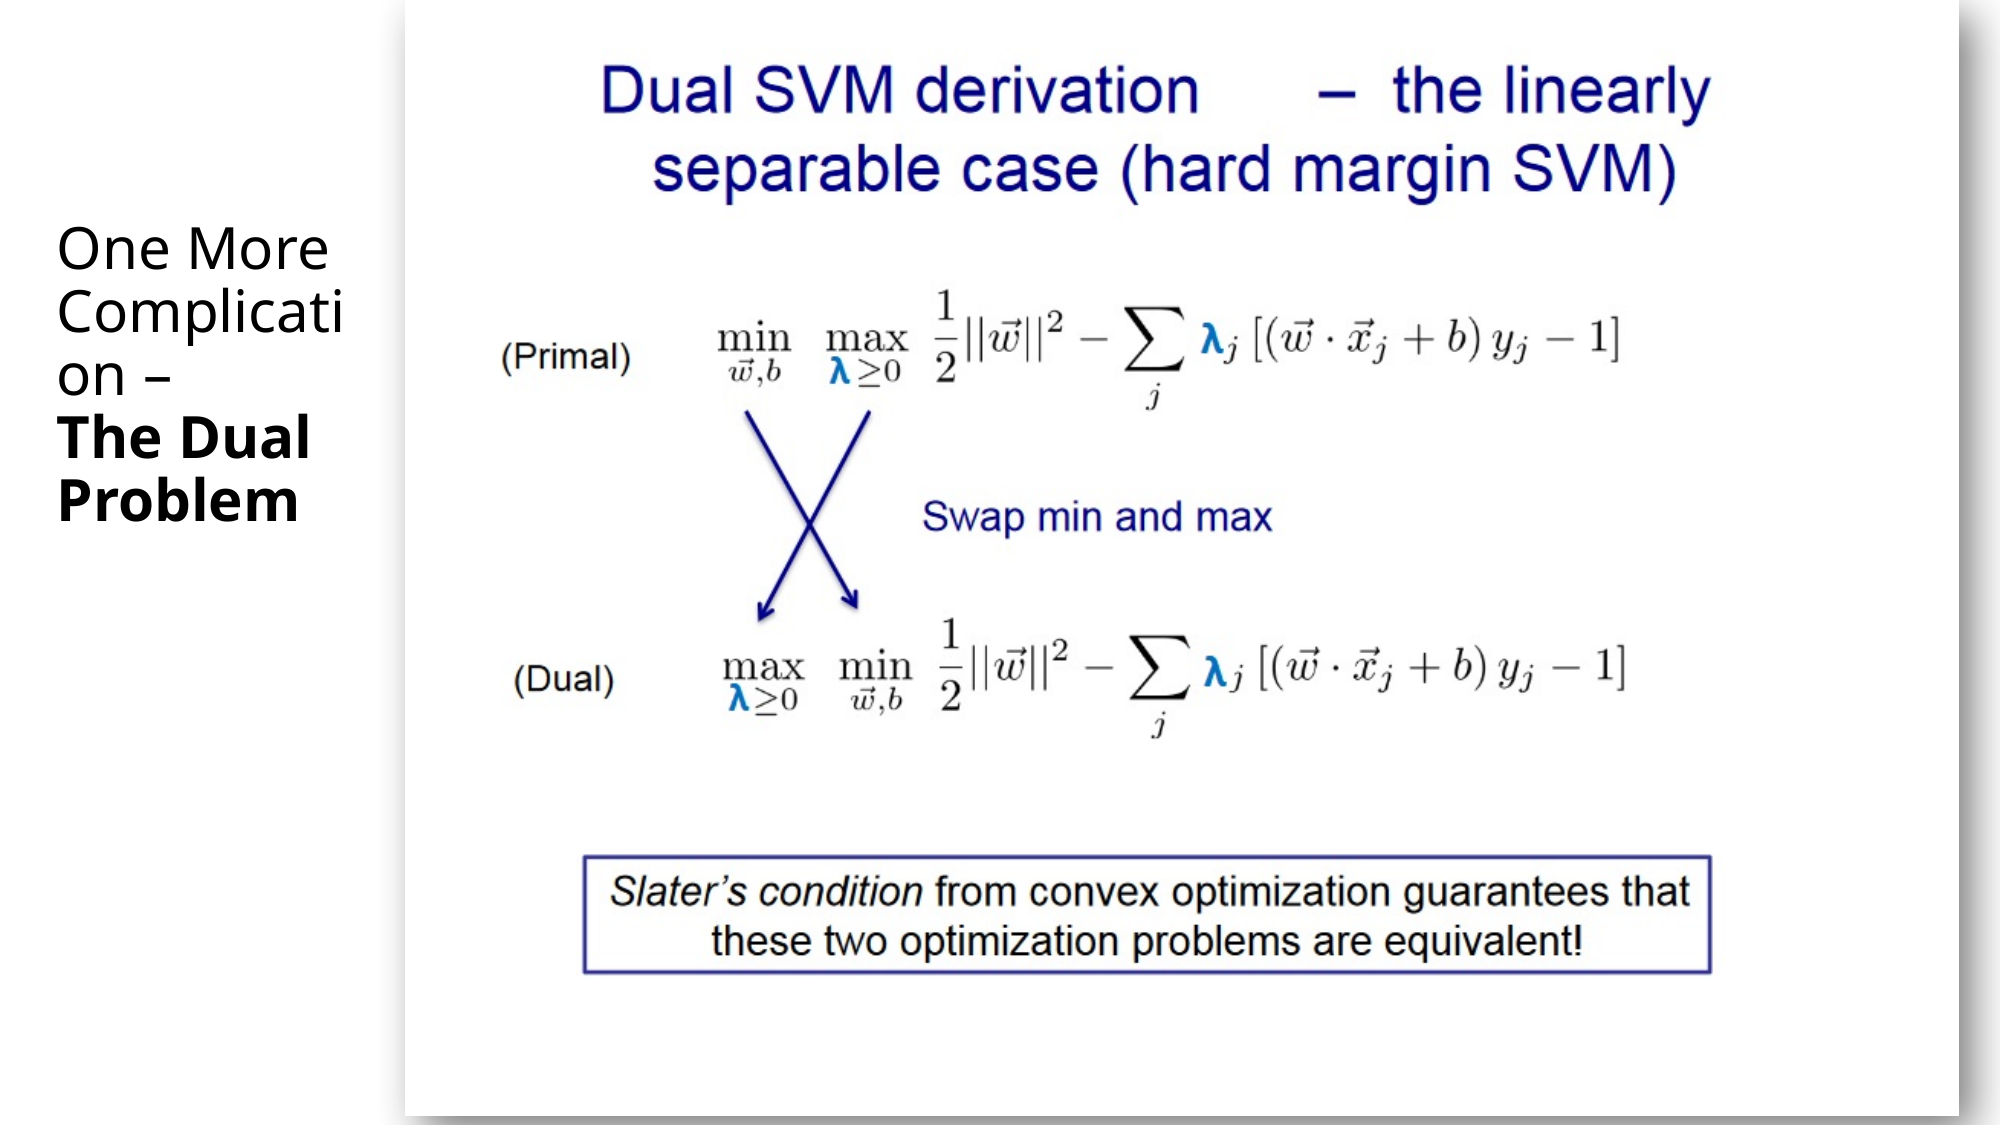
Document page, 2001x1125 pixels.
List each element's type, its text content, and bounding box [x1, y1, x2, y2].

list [405, 0, 1959, 1116]
title One More Complication – The Dual Problem [41, 59, 388, 693]
